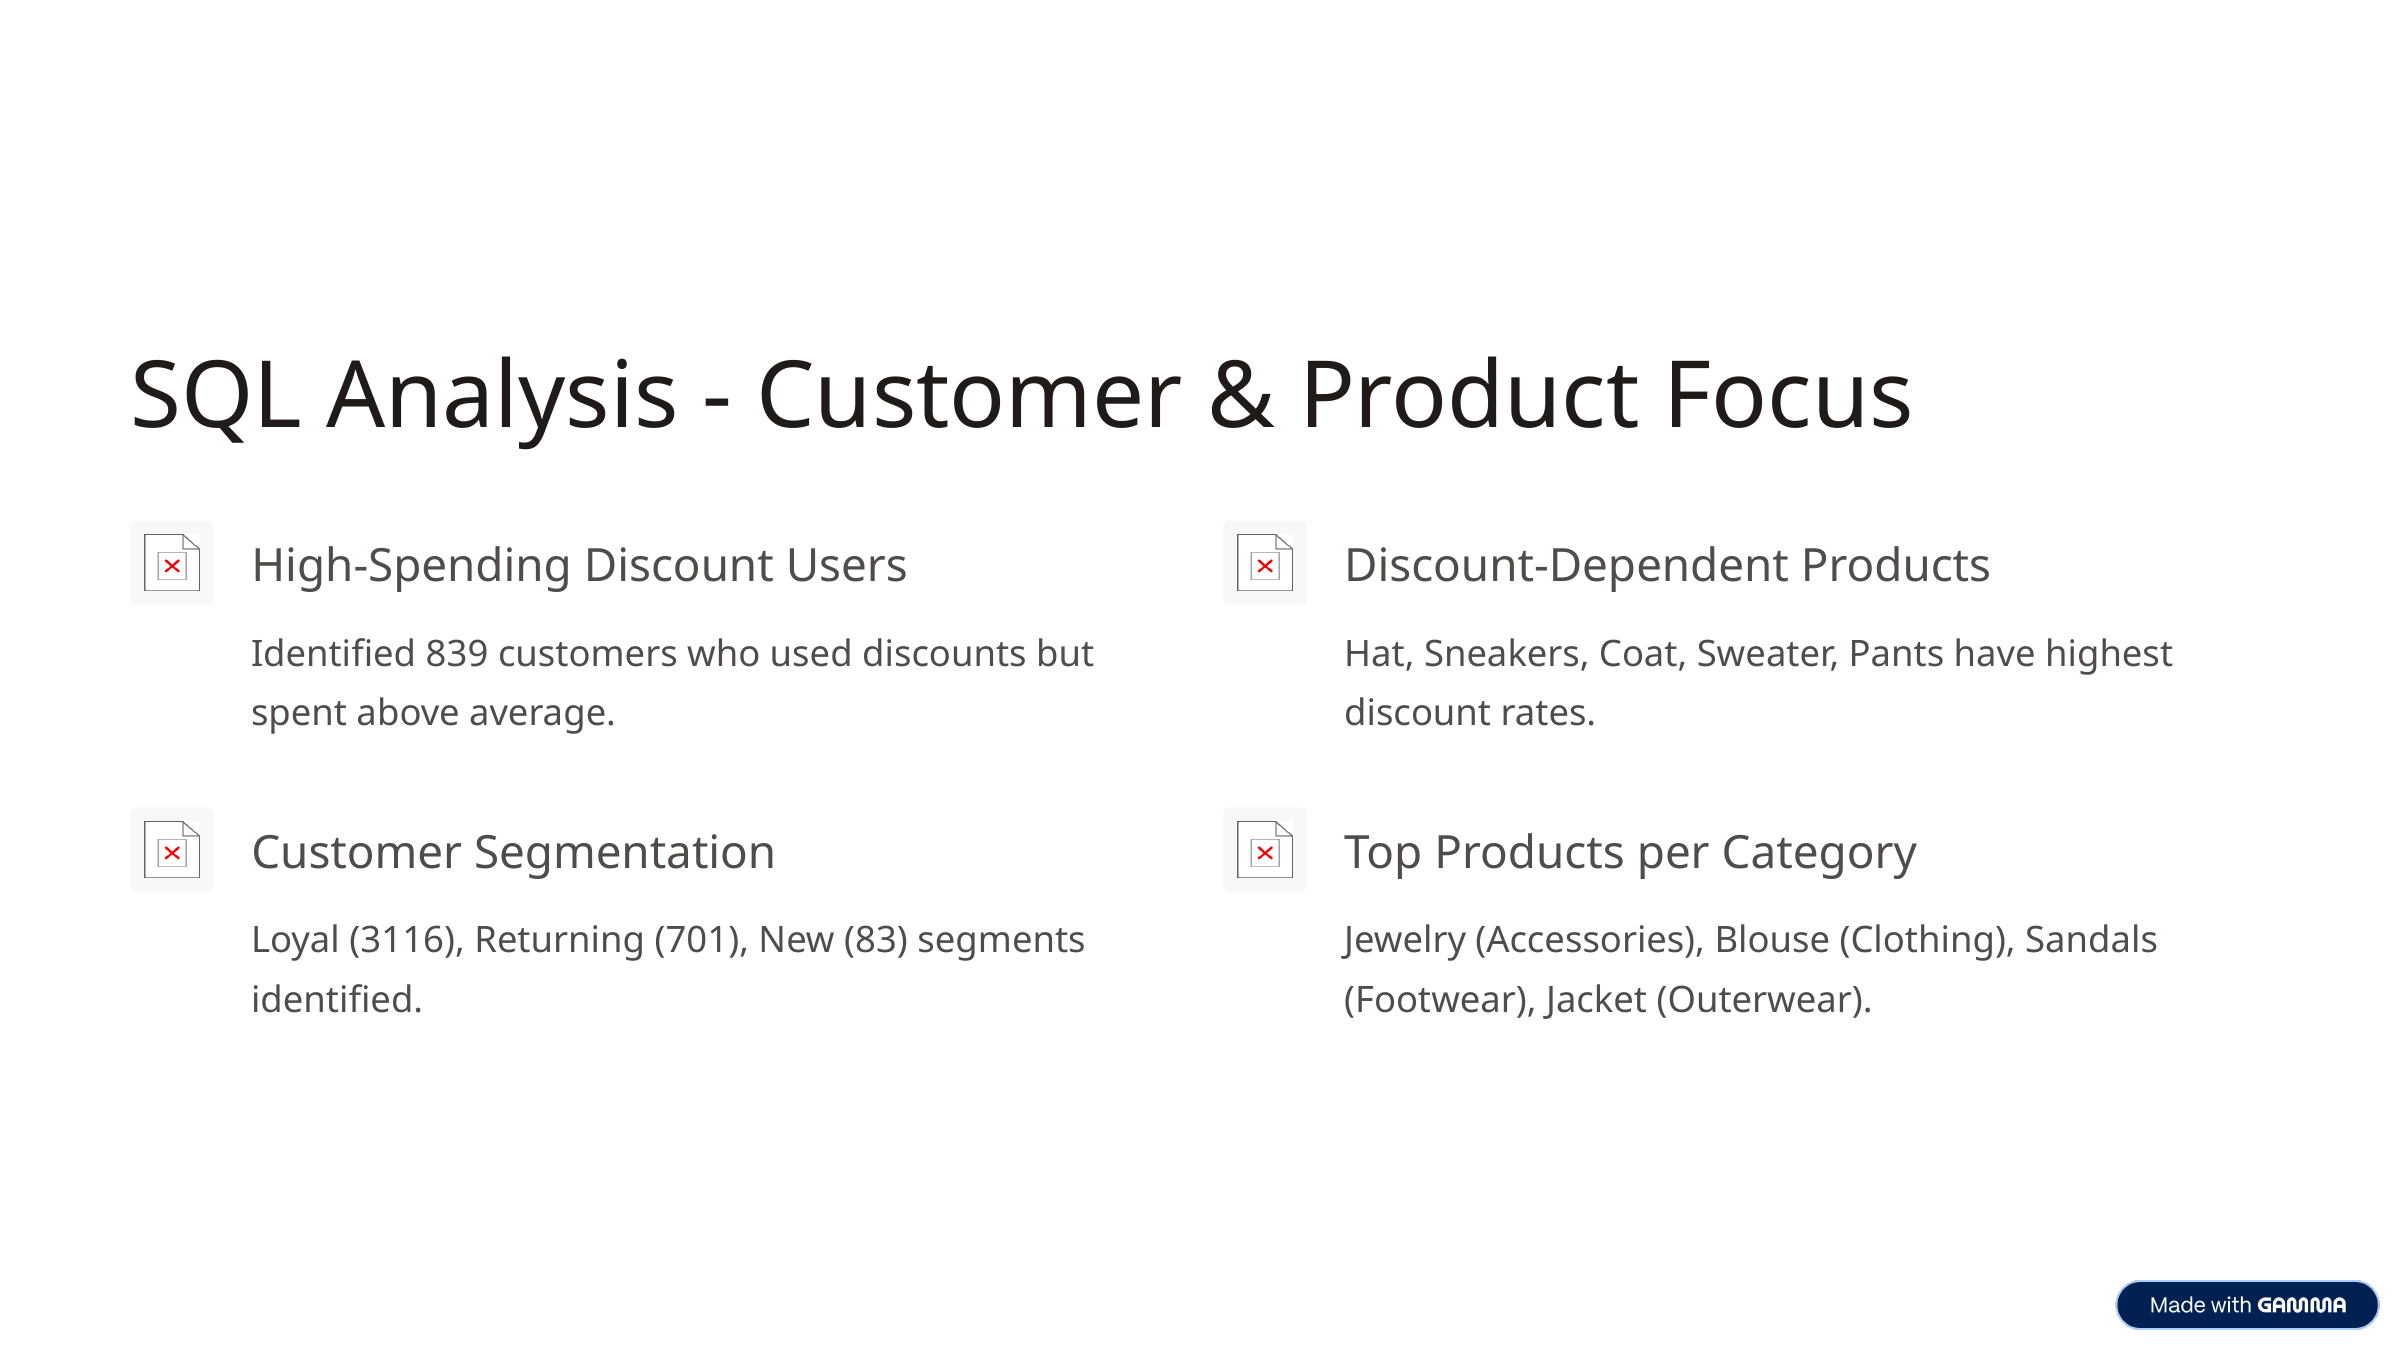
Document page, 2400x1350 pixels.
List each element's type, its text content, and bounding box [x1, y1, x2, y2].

text_box [130, 520, 214, 605]
text_box High-Spending Discount Users [251, 533, 946, 592]
text_box SQL Analysis - Customer & Product Focus [130, 330, 2030, 447]
text_box Identified 839 customers who used discounts but spent above average. [251, 613, 1177, 733]
picture [144, 821, 200, 878]
text_box Customer Segmentation [251, 820, 810, 879]
text_box Hat, Sneakers, Coat, Sweater, Pants have highest discount rates. [1344, 613, 2270, 733]
text_box Discount-Dependent Products [1344, 533, 2033, 592]
text_box [1223, 520, 1307, 605]
picture [2106, 1271, 2389, 1339]
text_box Loyal (3116), Returning (701), New (83) segments identified. [251, 900, 1177, 1020]
text_box [130, 807, 214, 892]
picture [1237, 821, 1293, 878]
picture [1237, 534, 1293, 591]
text_box Jewelry (Accessories), Blouse (Clothing), Sandals (Footwear), Jacket (Outerwear). [1344, 900, 2270, 1020]
text_box Top Products per Category [1344, 820, 1955, 879]
text_box [1223, 807, 1307, 892]
picture [144, 534, 200, 591]
